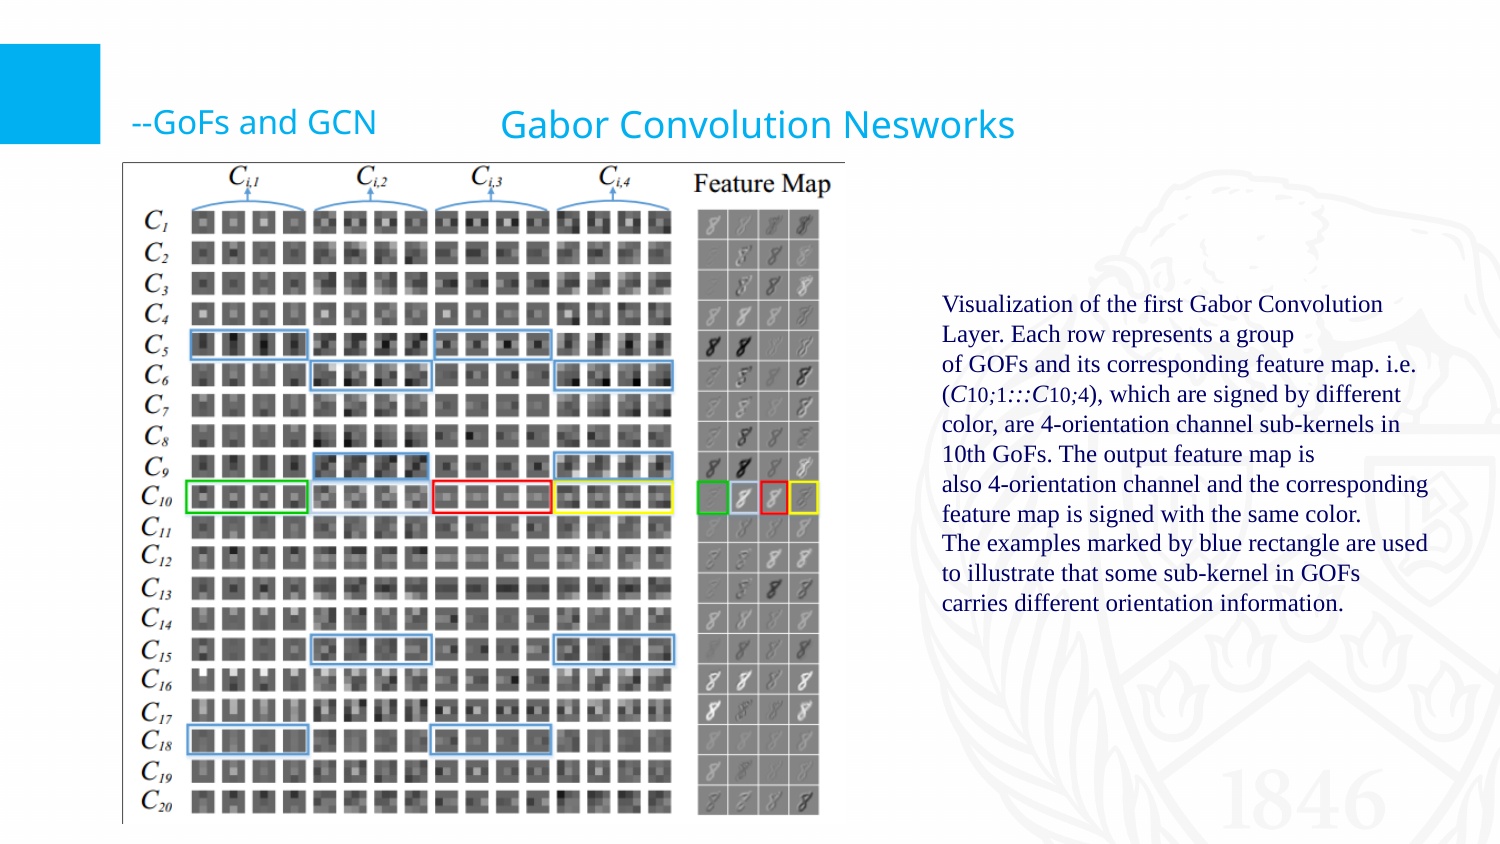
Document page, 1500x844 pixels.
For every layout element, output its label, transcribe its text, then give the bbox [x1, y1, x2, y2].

text_box Gabor Convolution Nesworks [485, 93, 1265, 154]
picture [0, 0, 1500, 844]
text_box [0, 42, 102, 146]
text_box --GoFs and GCN [116, 93, 526, 149]
text_box Visualization of the first Gabor Convolution Layer. Each row represents a group of GOFs and its corresponding feature map. i.e. (C10;1:::C10;4), which are signed by different color, are 4-orientation channel sub-kernels in 10th GoFs. The output feature map is also 4-orientation channel and the corresponding feature map is signed with the same color. The examples marked by blue rectangle are used to illustrate that some sub-kernel in GOFs carries different orientation information. [927, 280, 1447, 655]
